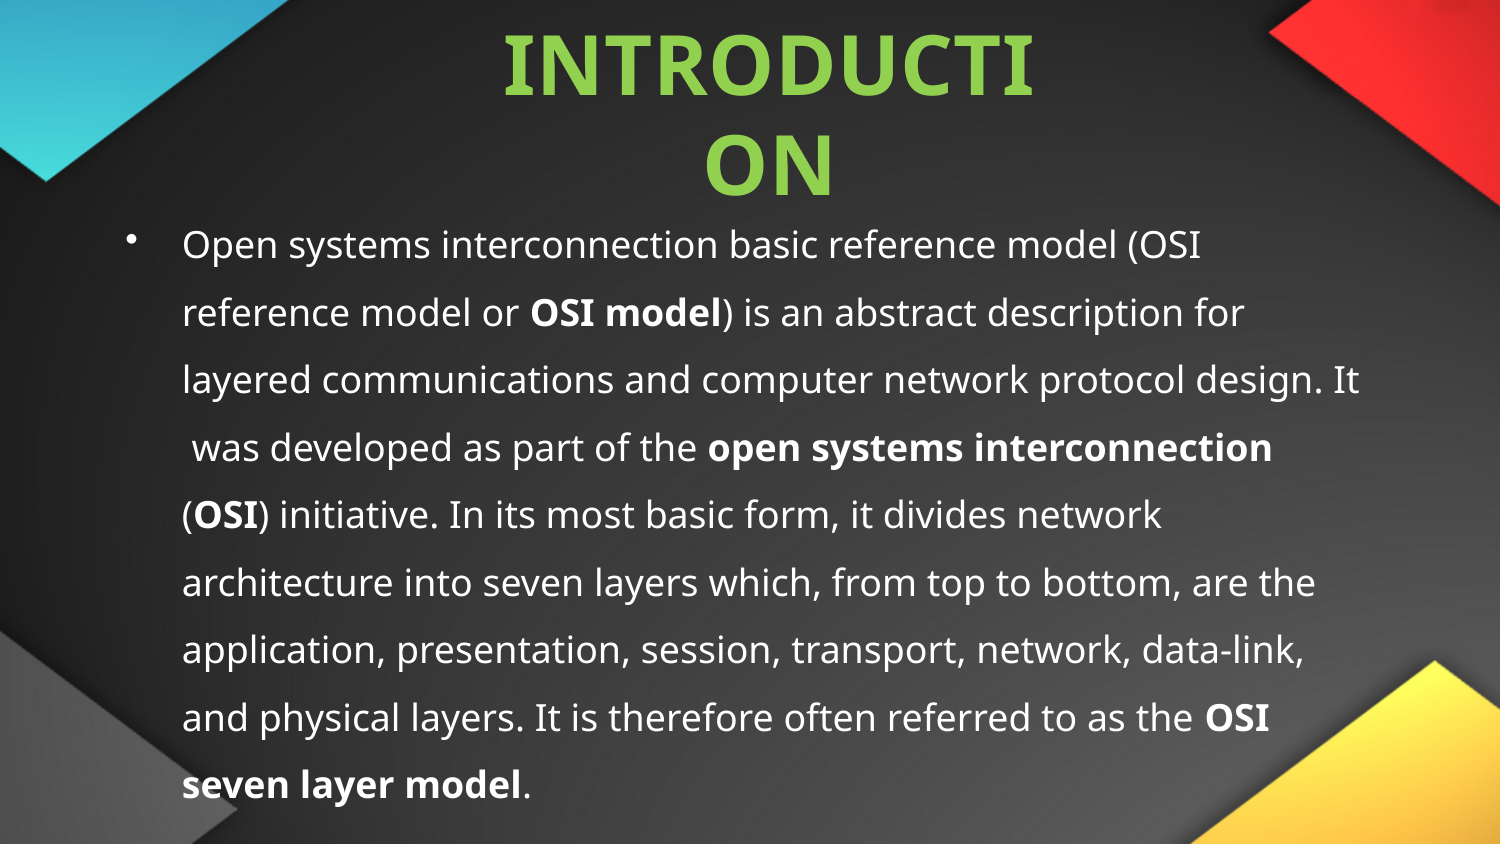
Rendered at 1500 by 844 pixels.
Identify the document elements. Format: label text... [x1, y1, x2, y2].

list Open systems interconnection basic reference model (OSI reference model or OSI model) is an abstract description for layered communications and computer network protocol design. It was developed as part of the open systems interconnection (OSI) initiative. In its most basic form, it divides network architecture into seven layers which, from top to bottom, are the application, presentation, session, transport, network, data-link, and physical layers. It is therefore often referred to as the OSI seven layer model. [37, 196, 1363, 807]
title INTRODUCTION [474, 9, 1063, 196]
picture [0, 0, 1500, 844]
